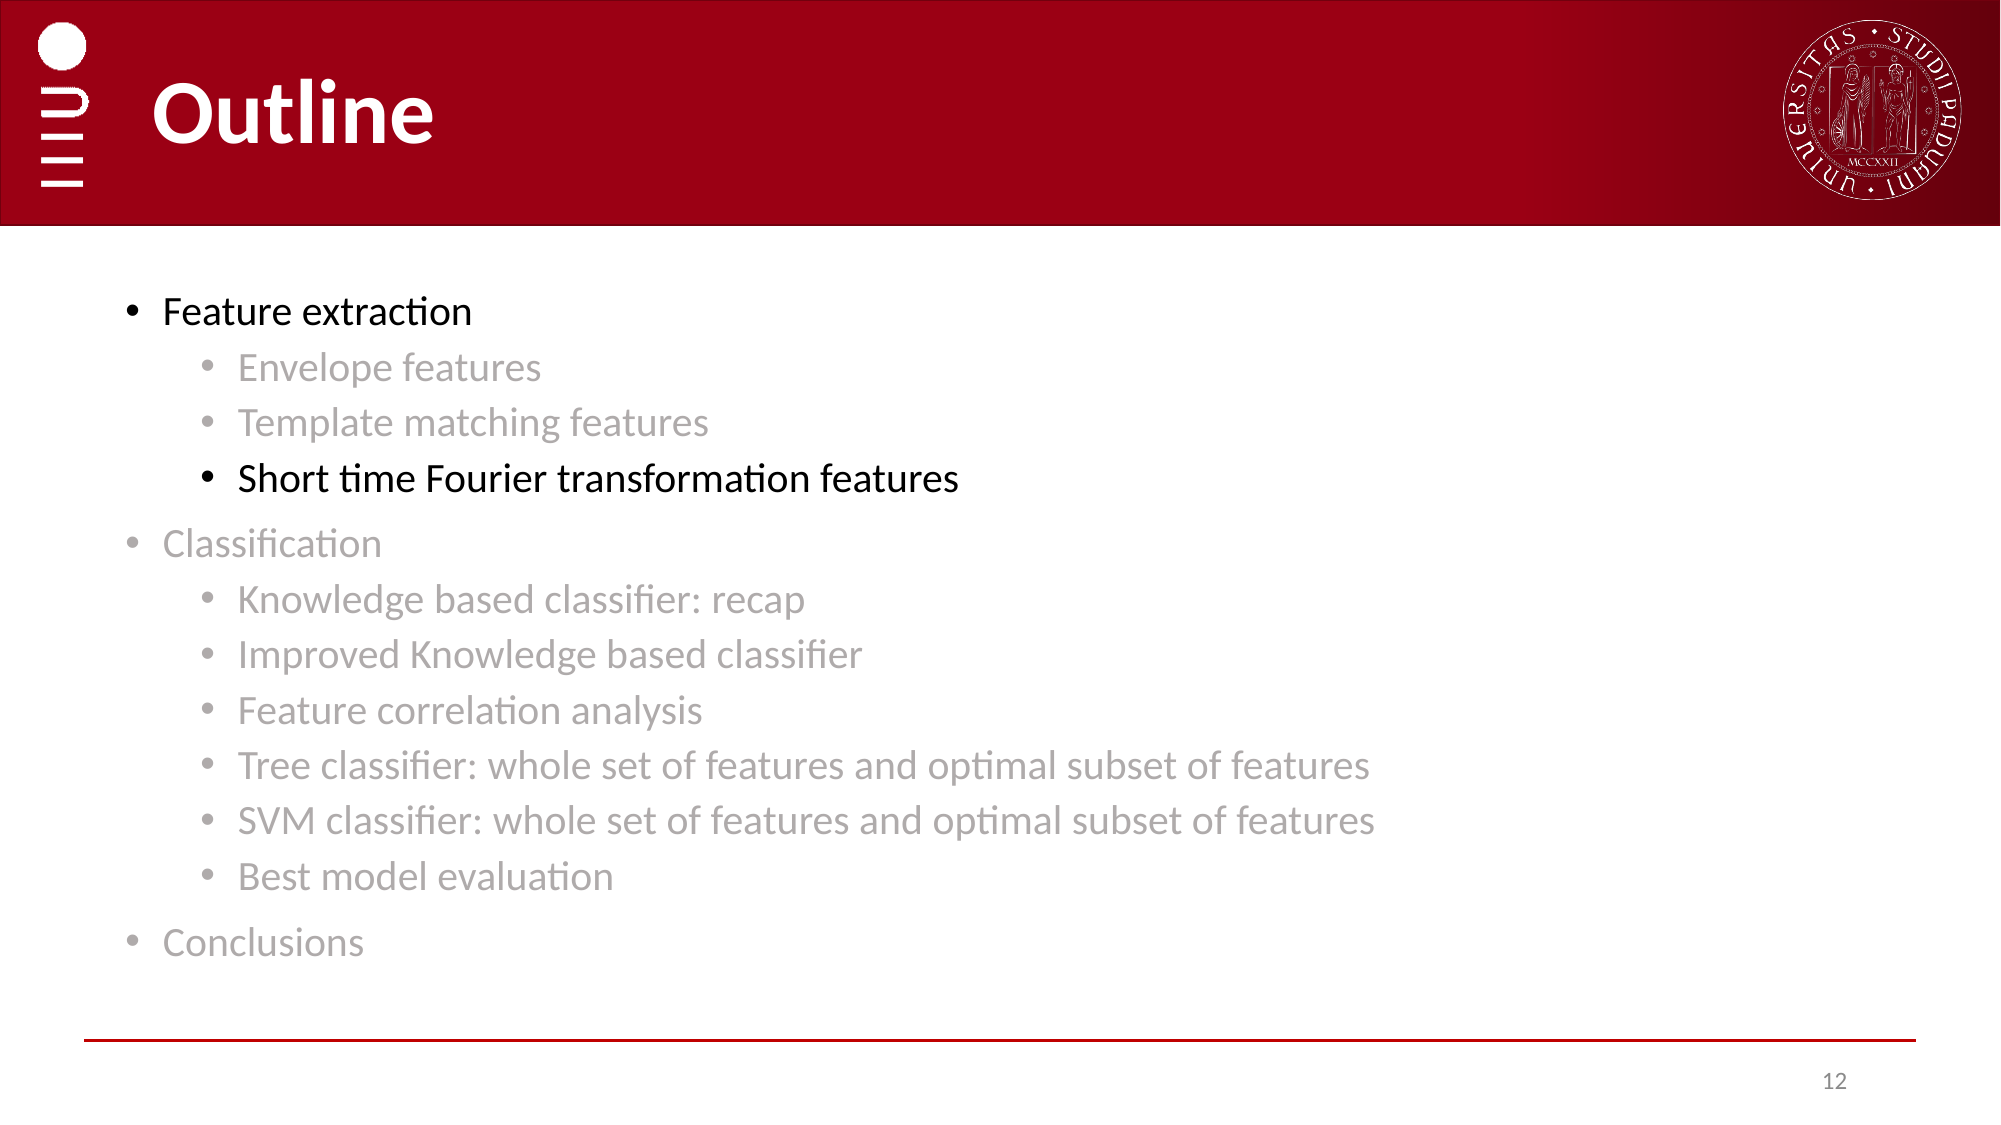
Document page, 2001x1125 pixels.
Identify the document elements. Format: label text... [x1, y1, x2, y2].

picture [1783, 20, 1963, 200]
list Feature extraction Envelope features Template matching features Short time Fourier transformation features Classification Knowledge based classifier: recap Improved Knowledge based classifier Feature correlation analysis Tree classifier: whole set of features and optimal subset of features SVM classifier: whole set of features and optimal subset of features Best model evaluation Conclusions [110, 282, 1767, 915]
slide_number 12 [1412, 1049, 1863, 1110]
title Outline [137, 34, 1610, 194]
